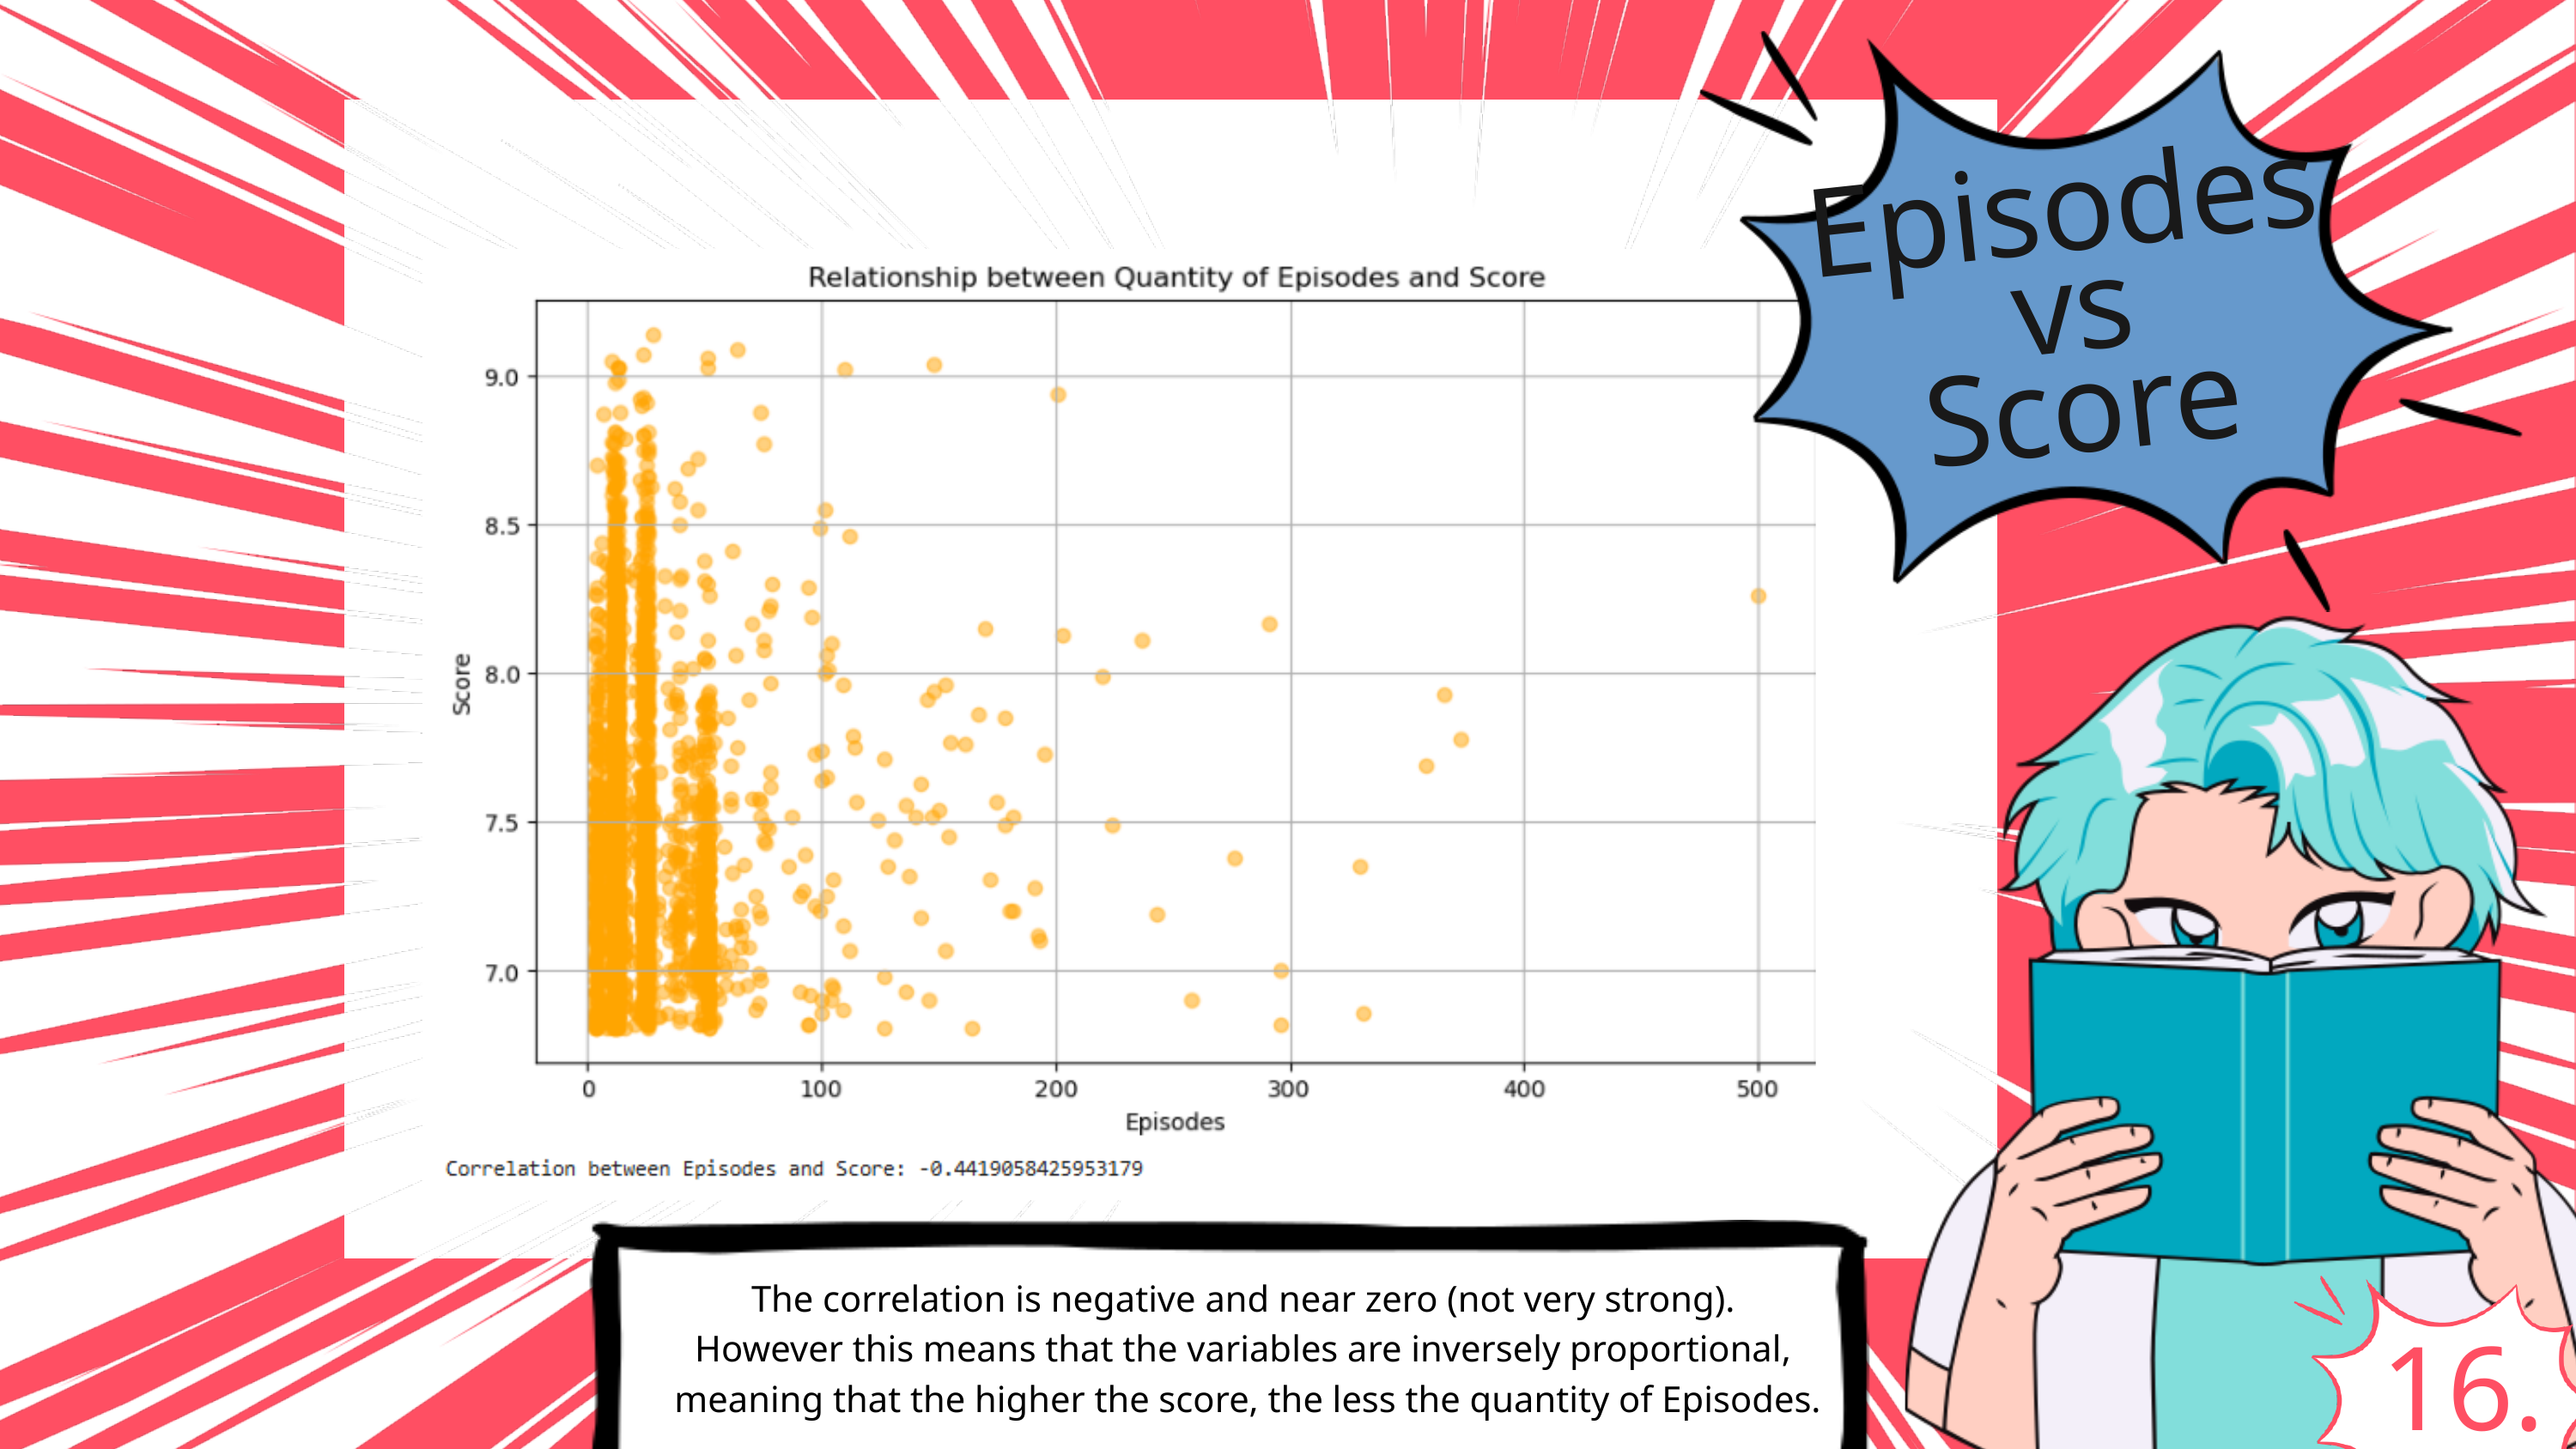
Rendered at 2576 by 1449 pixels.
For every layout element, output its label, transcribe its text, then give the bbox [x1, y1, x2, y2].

text_box [580, 1266, 1870, 1449]
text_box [2293, 1276, 2576, 1449]
text_box The correlation is negative and near zero (not very strong). However this means that the variables are inversely proportional, meaning that the higher the score, the less the quantity of Episodes. [657, 1269, 1838, 1420]
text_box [1662, 31, 2523, 613]
text_box [0, 0, 2576, 1449]
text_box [343, 99, 1998, 1259]
text_box [1905, 611, 2576, 1449]
